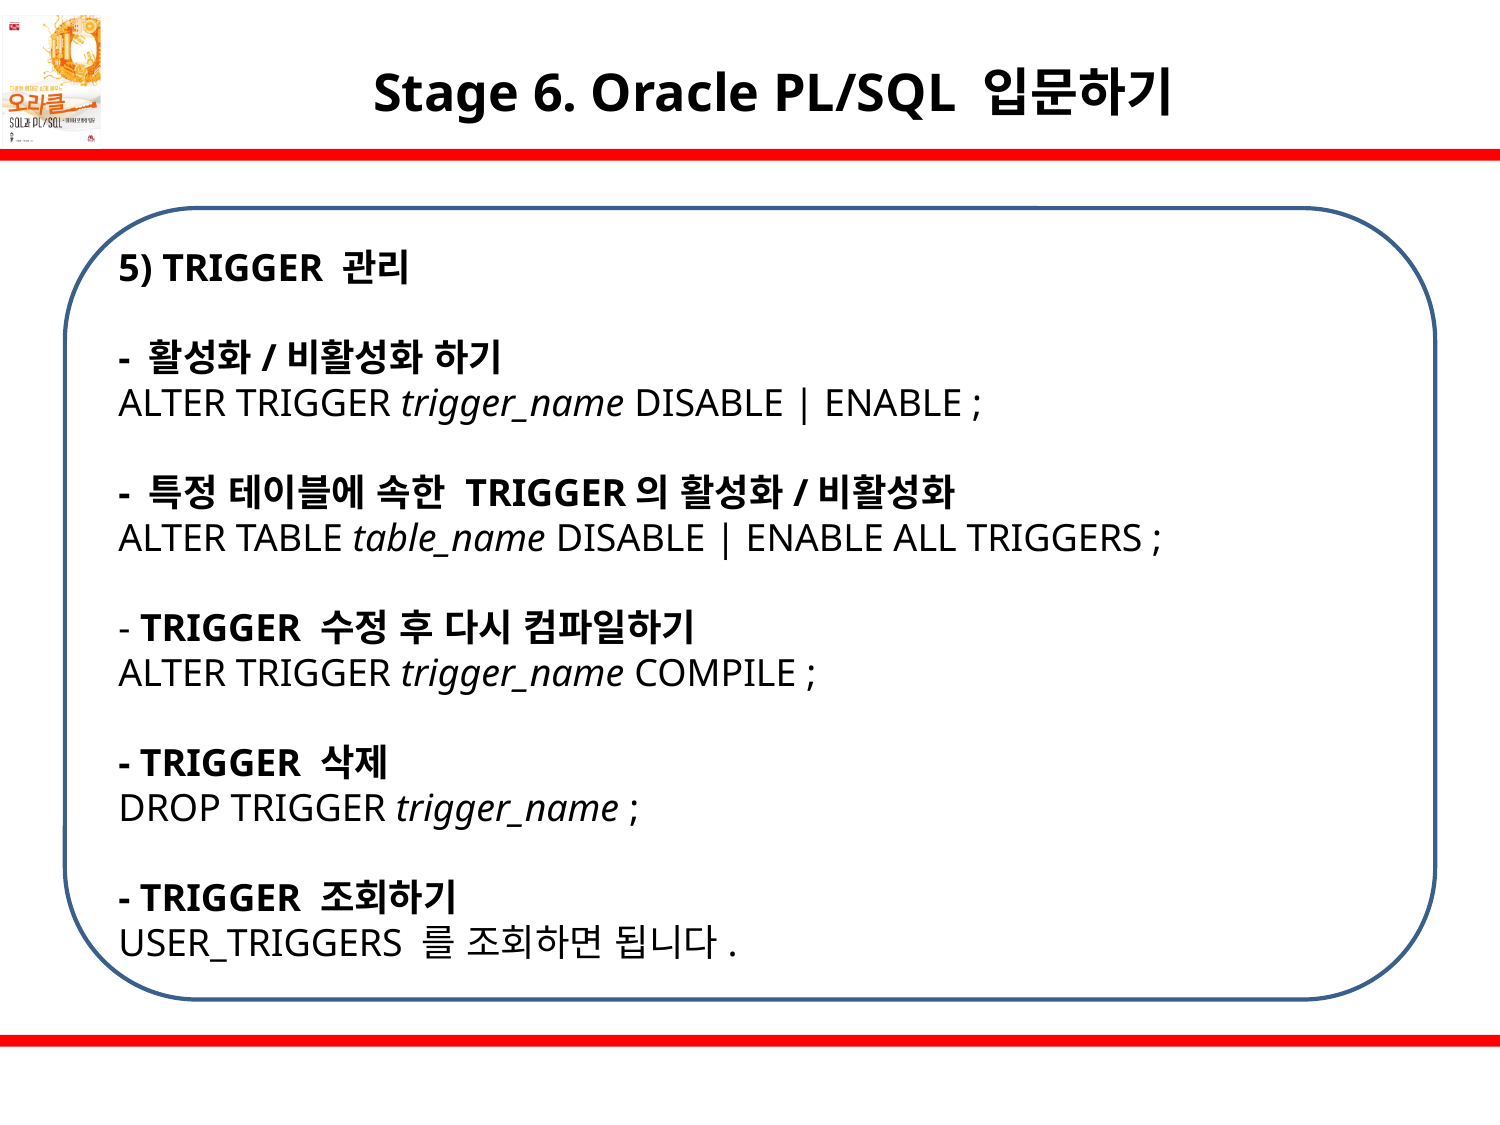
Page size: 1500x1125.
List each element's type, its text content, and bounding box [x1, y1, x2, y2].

text_box 5) TRIGGER 관리 - 활성화/비활성화 하기 ALTER TRIGGER trigger_name DISABLE | ENABLE ; - 특정 테이블에 속한 TRIGGER의 활성화/비활성화 ALTER TABLE table_name DISABLE | ENABLE ALL TRIGGERS ; - TRIGGER 수정 후 다시 컴파일하기 ALTER TRIGGER trigger_name COMPILE ; - TRIGGER 삭제 DROP TRIGGER trigger_name ; - TRIGGER 조회하기 USER_TRIGGERS 를 조회하면 됩니다. [62, 205, 1438, 1002]
text_box [0, 147, 1500, 163]
text_box [0, 1033, 1500, 1049]
text_box Stage 6. Oracle PL/SQL 입문하기 [204, 0, 1343, 151]
picture [1, 14, 101, 150]
